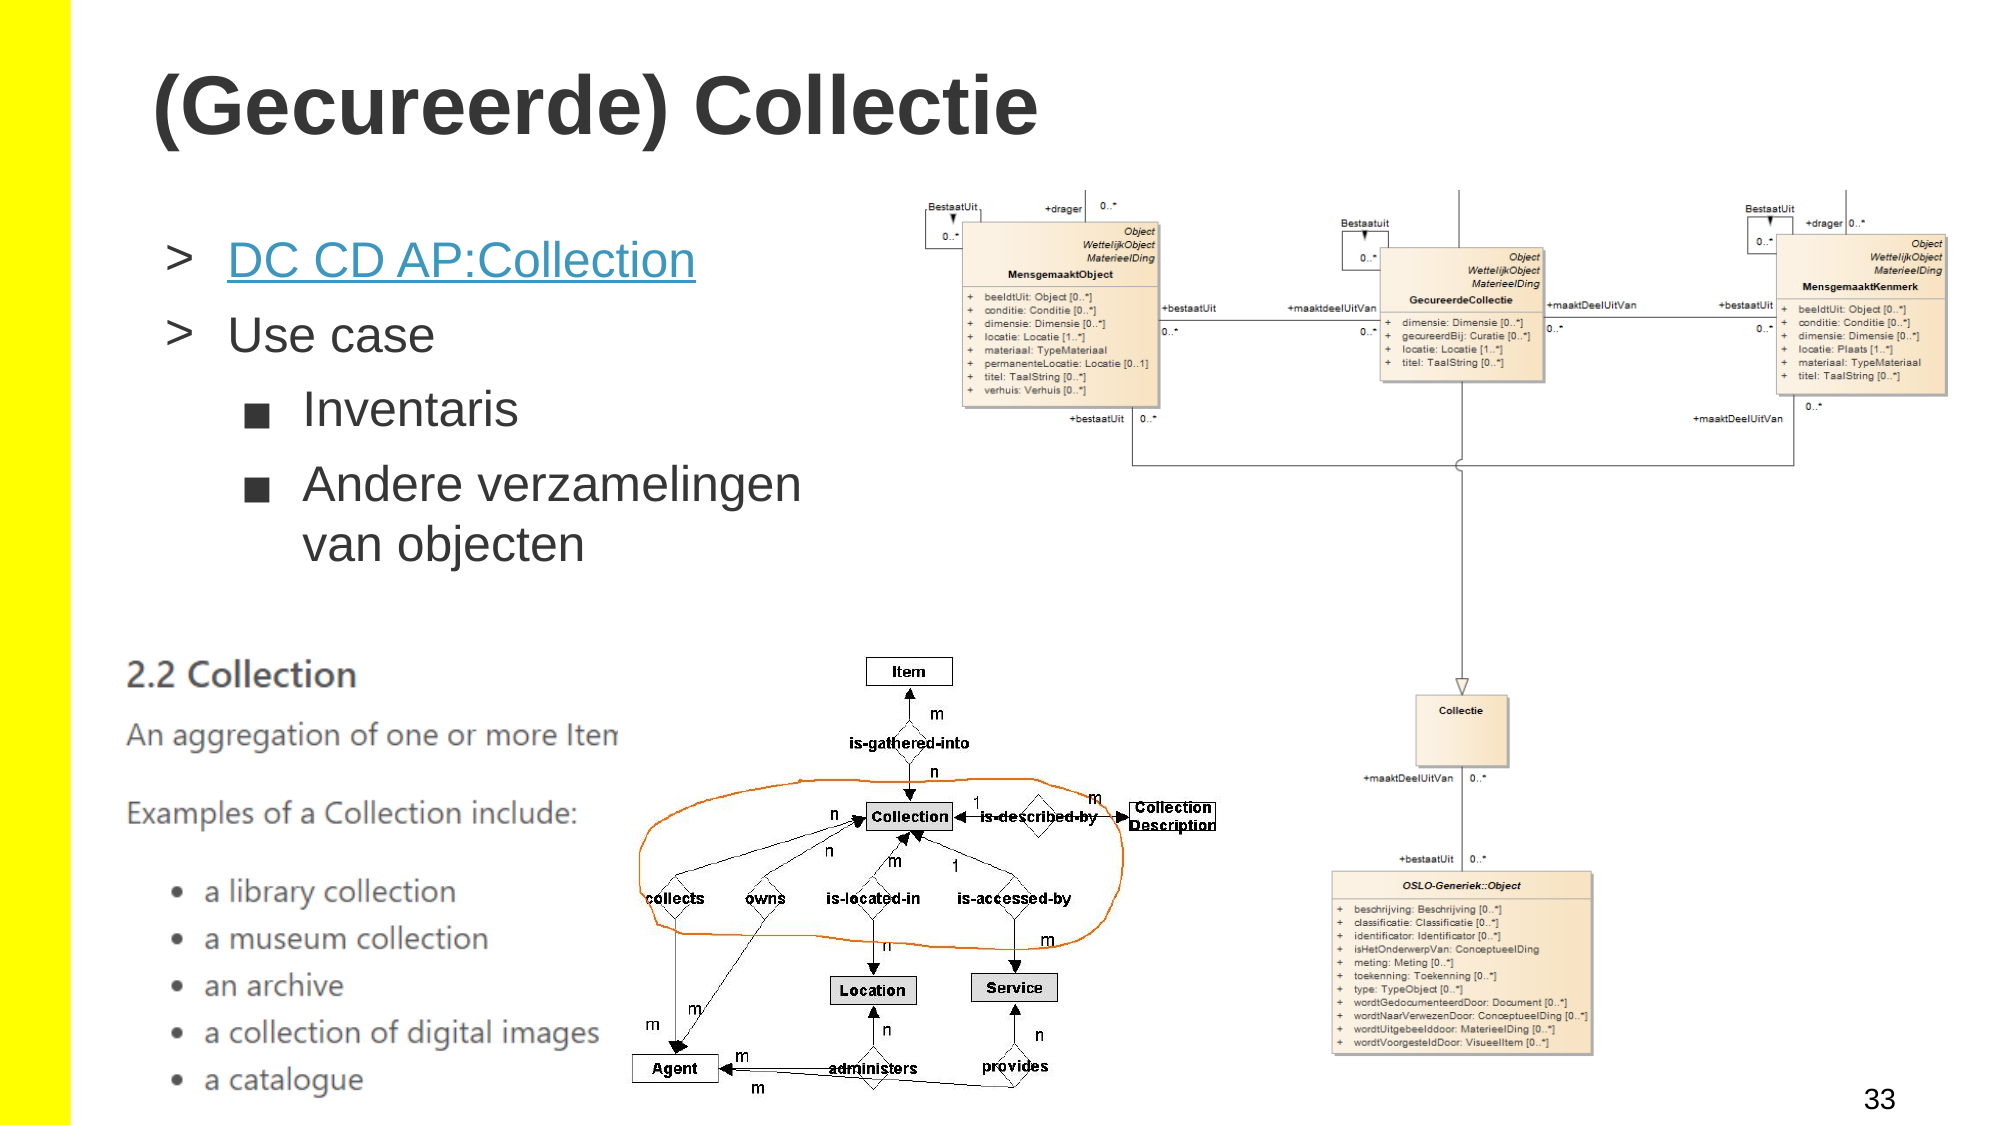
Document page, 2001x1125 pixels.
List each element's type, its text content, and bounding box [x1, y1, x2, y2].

list DC CD AP:Collection Use case Inventaris Andere verzamelingen van objecten [137, 219, 843, 649]
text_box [905, 190, 1990, 1073]
text_box (Gecureerde) Collectie [137, 21, 1608, 203]
slide_number 33 [1754, 1082, 1904, 1125]
picture [102, 641, 1250, 1120]
